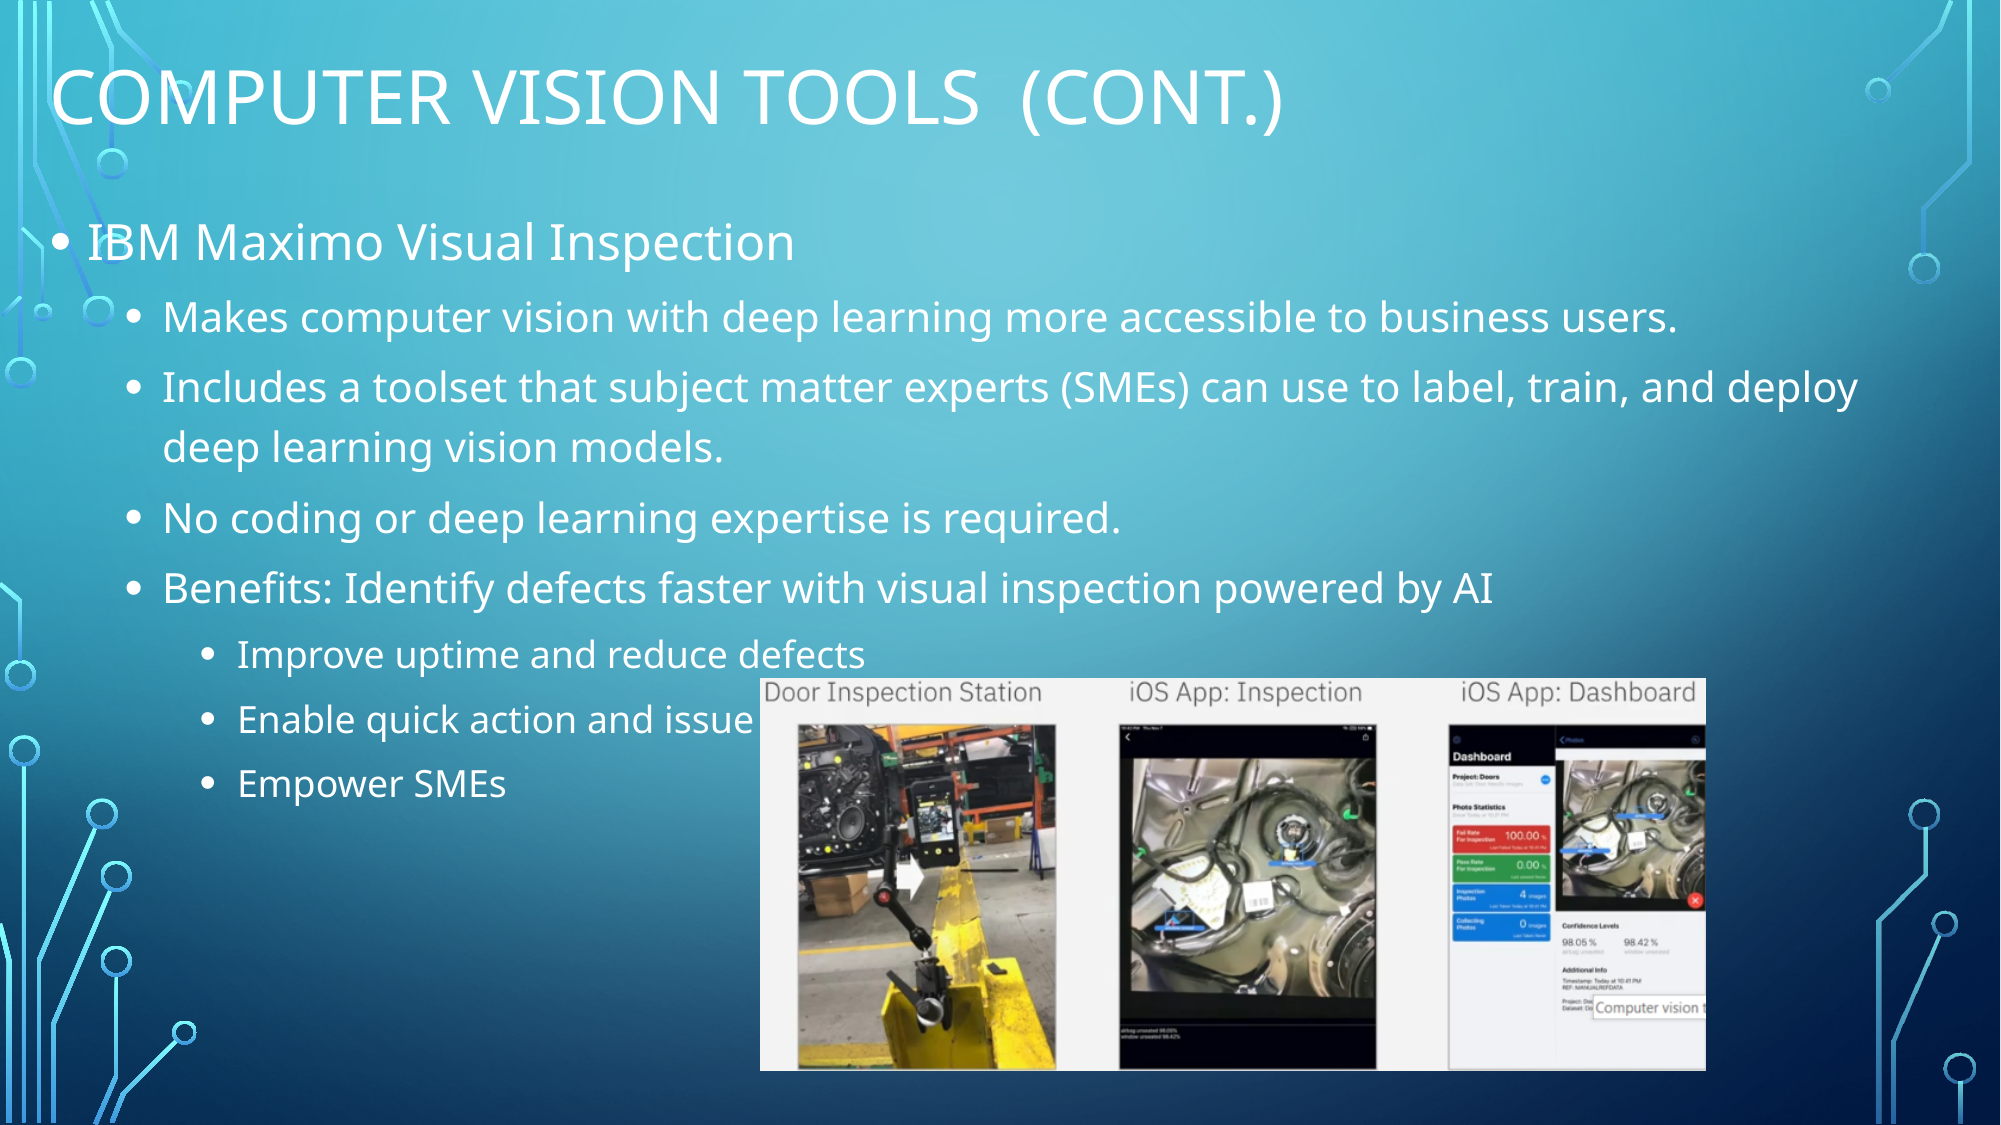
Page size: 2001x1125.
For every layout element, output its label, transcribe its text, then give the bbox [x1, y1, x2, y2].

picture [760, 678, 1707, 1072]
title Computer vision tools (cont.) [34, 29, 1945, 171]
list IBM Maximo Visual Inspection Makes computer vision with deep learning more accessible to business users. Includes a toolset that subject matter experts (SMEs) can use to label, train, and deploy deep learning vision models. No coding or deep learning expertise is required. Benefits: Identify defects faster with visual inspection powered by AI Improve uptime and reduce defects Enable quick action and issue resolution Empower SMEs [34, 190, 1945, 1096]
